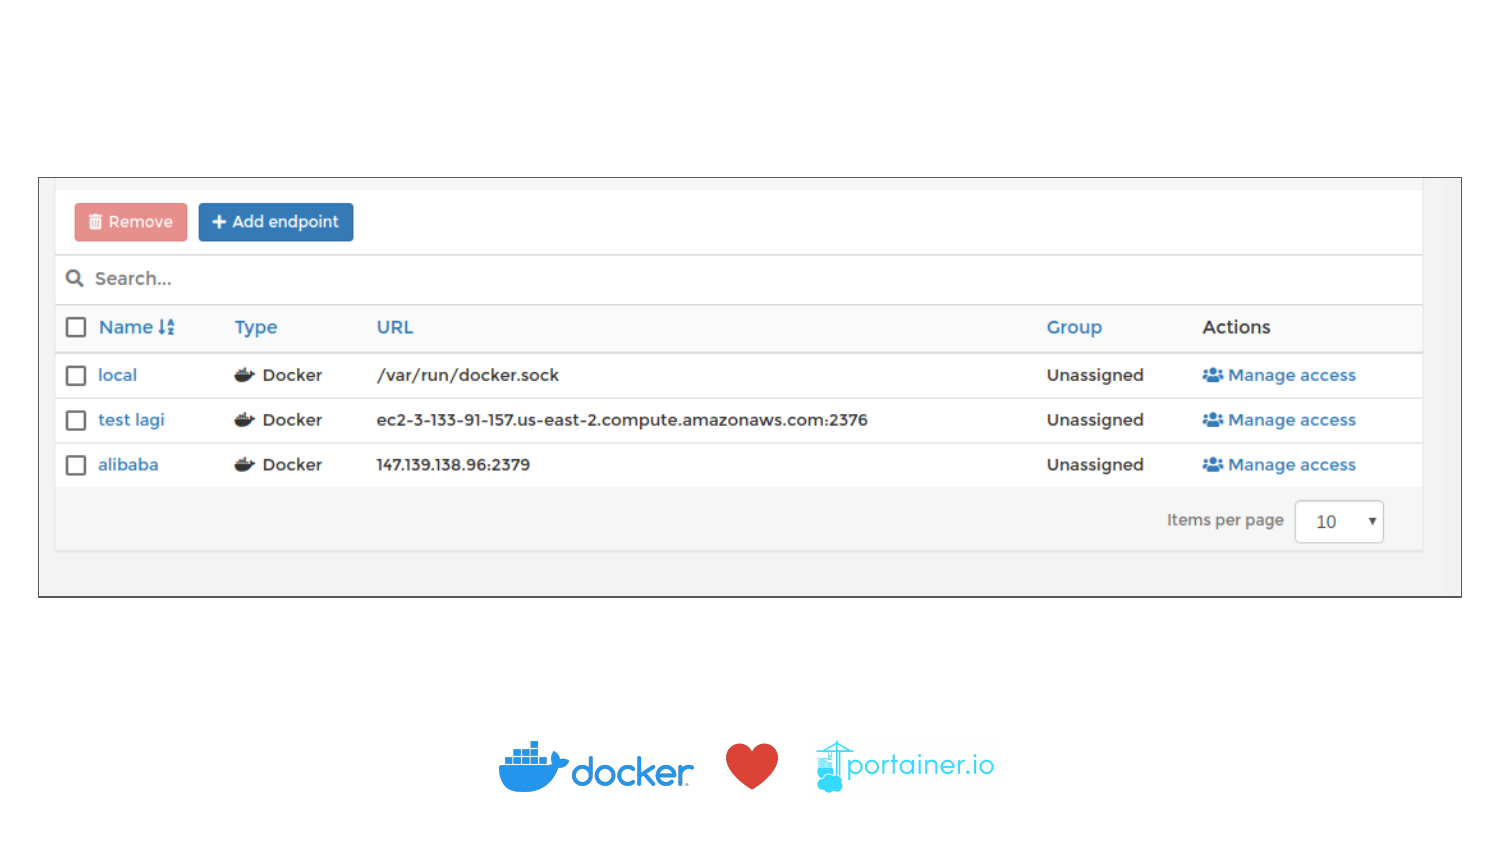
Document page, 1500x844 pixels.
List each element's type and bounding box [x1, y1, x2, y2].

text_box [498, 736, 1001, 797]
picture [39, 177, 1461, 597]
